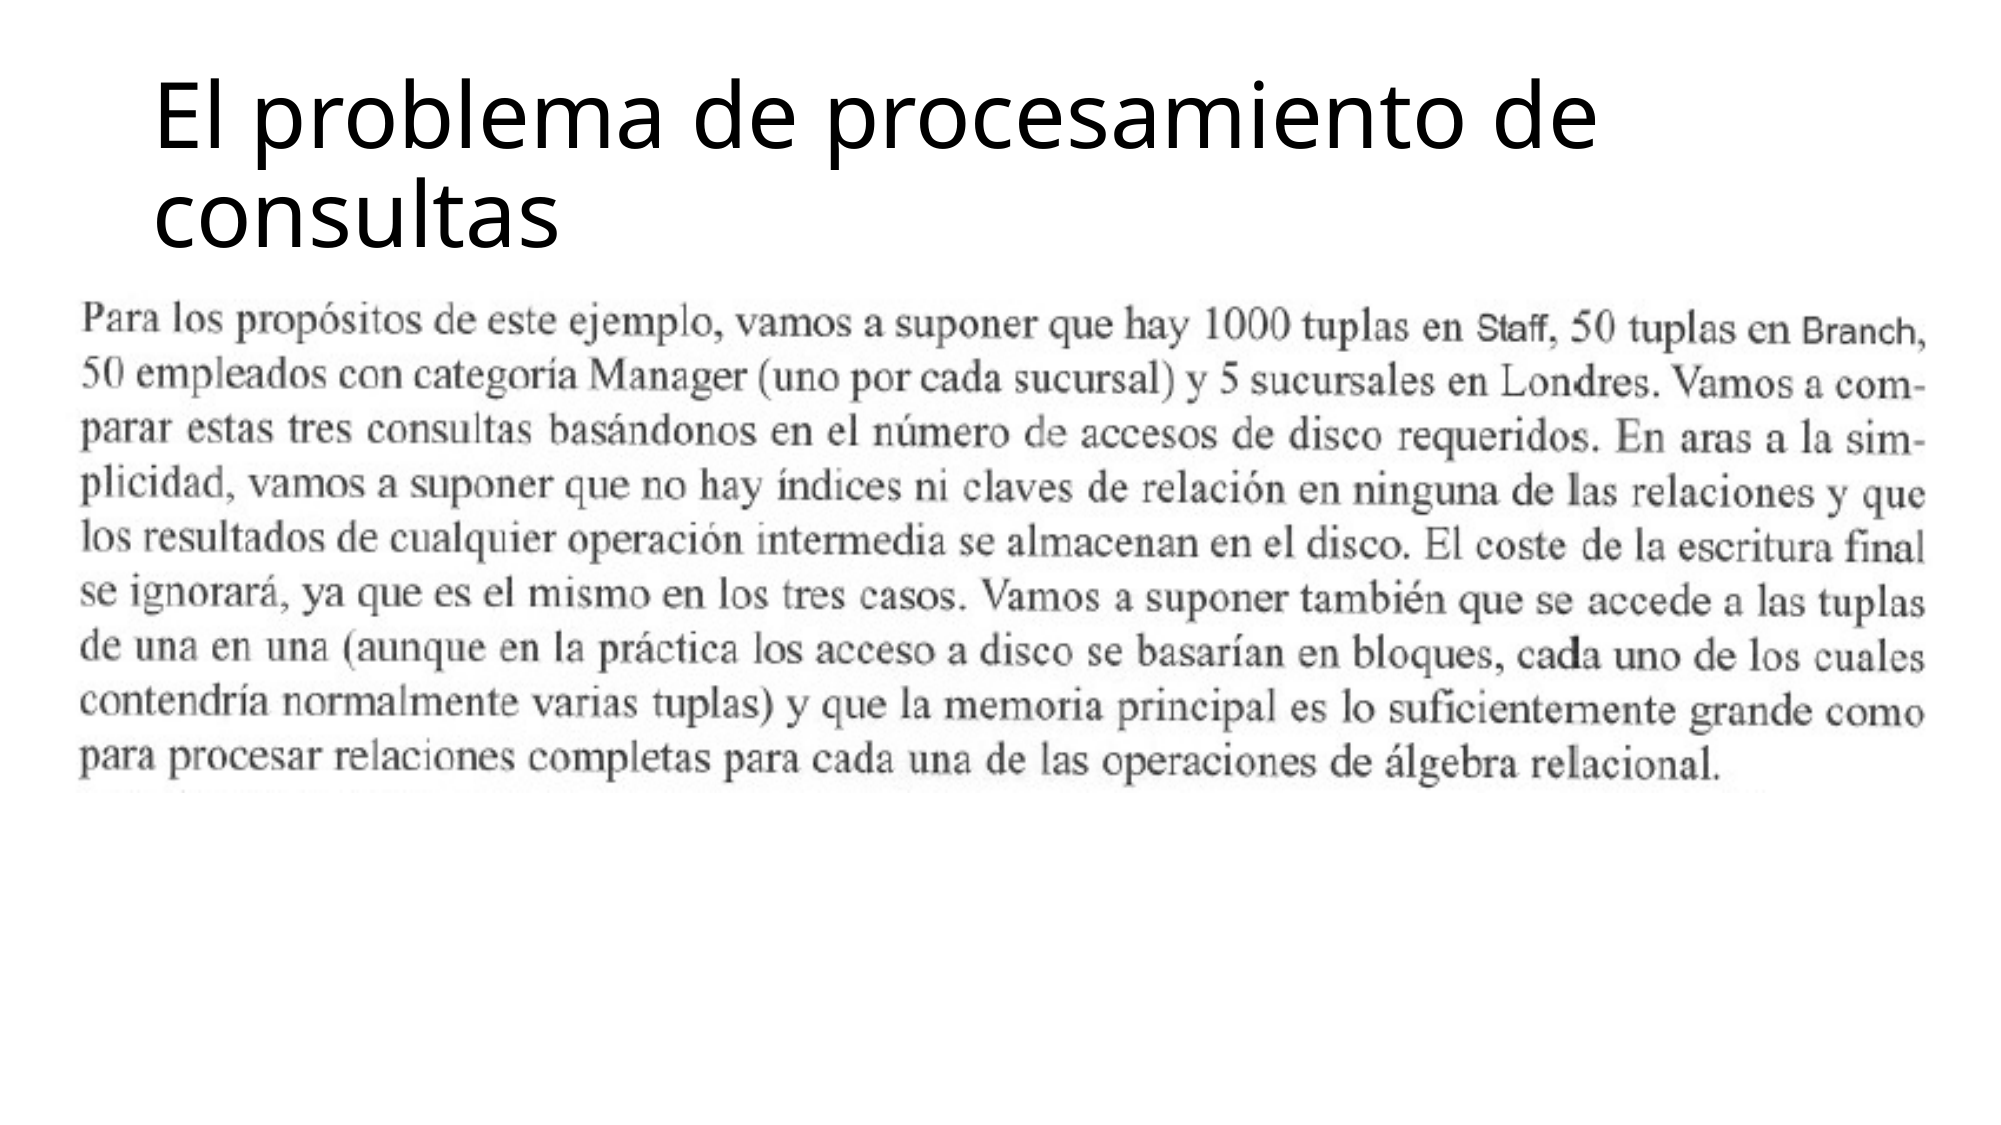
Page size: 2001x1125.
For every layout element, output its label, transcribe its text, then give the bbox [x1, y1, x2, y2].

title El problema de procesamiento de consultas [137, 59, 1863, 278]
picture [65, 290, 1935, 793]
